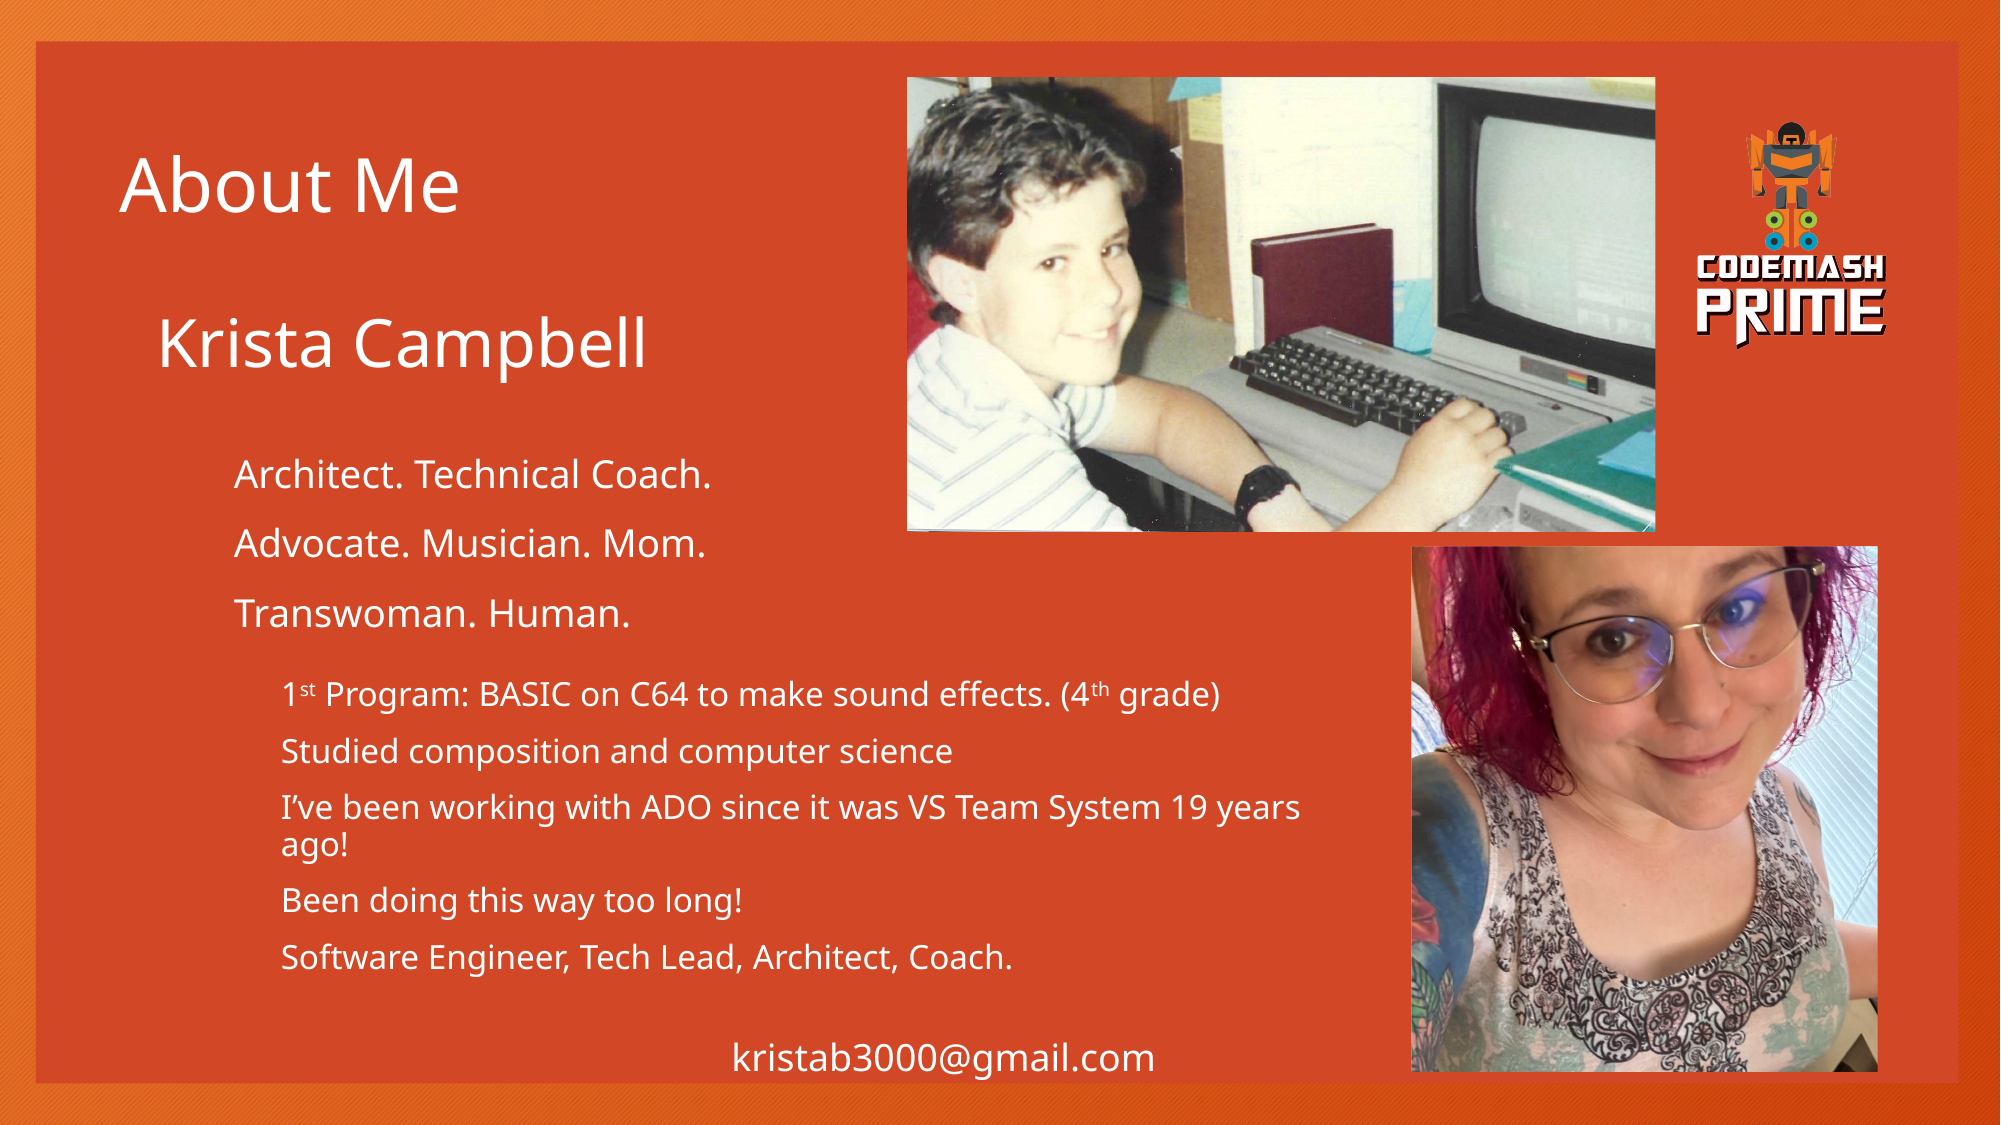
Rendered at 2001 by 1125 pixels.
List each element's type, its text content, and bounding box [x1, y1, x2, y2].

picture [1697, 122, 1887, 350]
picture [906, 76, 1656, 546]
text_box [474, 946, 908, 1016]
text_box kristab3000@gmail.com [716, 1026, 1225, 1087]
list Krista Campbell [141, 280, 666, 390]
list 1st Program: BASIC on C64 to make sound effects. (4th grade) Studied composition and computer science I’ve been working with ADO since it was VS Team System 19 years ago! Been doing this way too long! Software Engineer, Tech Lead, Architect, Coach. [265, 705, 1372, 985]
picture [1381, 547, 1908, 1072]
list Architect. Technical Coach. Advocate. Musician. Mom. Transwoman. Human. [219, 418, 876, 643]
